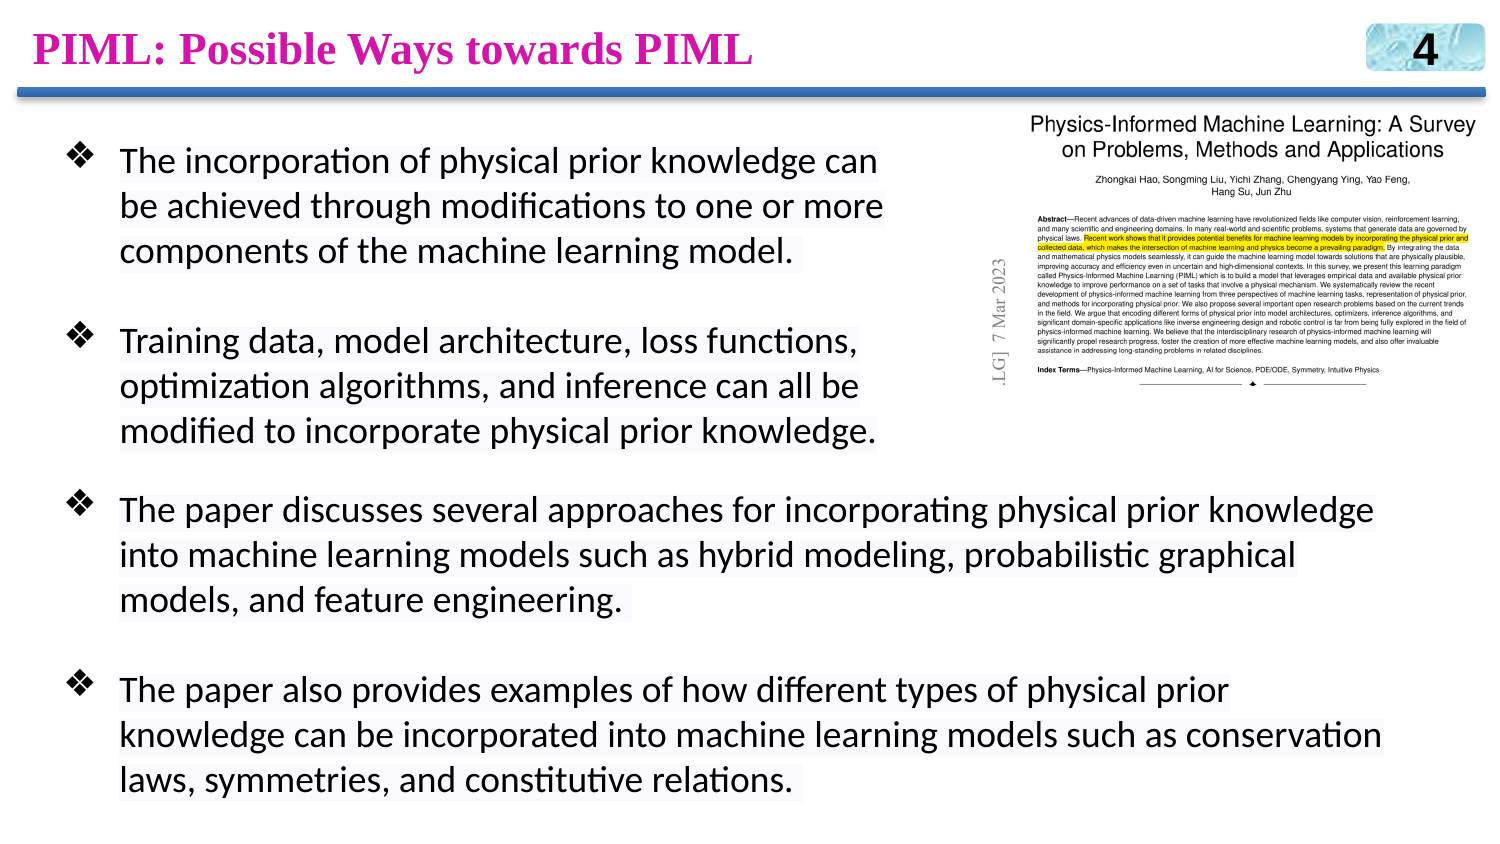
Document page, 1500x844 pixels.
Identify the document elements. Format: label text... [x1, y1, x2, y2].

picture [981, 106, 1486, 386]
text_box 4 [1366, 23, 1486, 72]
title PIML: Possible Ways towards PIML [17, 14, 1080, 78]
text_box The incorporation of physical prior knowledge can be achieved through modifications to one or more components of the machine learning model. Training data, model architecture, loss functions, optimization algorithms, and inference can all be modified to incorporate physical prior knowledge. [29, 121, 924, 467]
text_box The paper discusses several approaches for incorporating physical prior knowledge into machine learning models such as hybrid modeling, probabilistic graphical models, and feature engineering. The paper also provides examples of how different types of physical prior knowledge can be incorporated into machine learning models such as conservation laws, symmetries, and constitutive relations. [29, 469, 1409, 815]
text_box [17, 87, 1486, 97]
